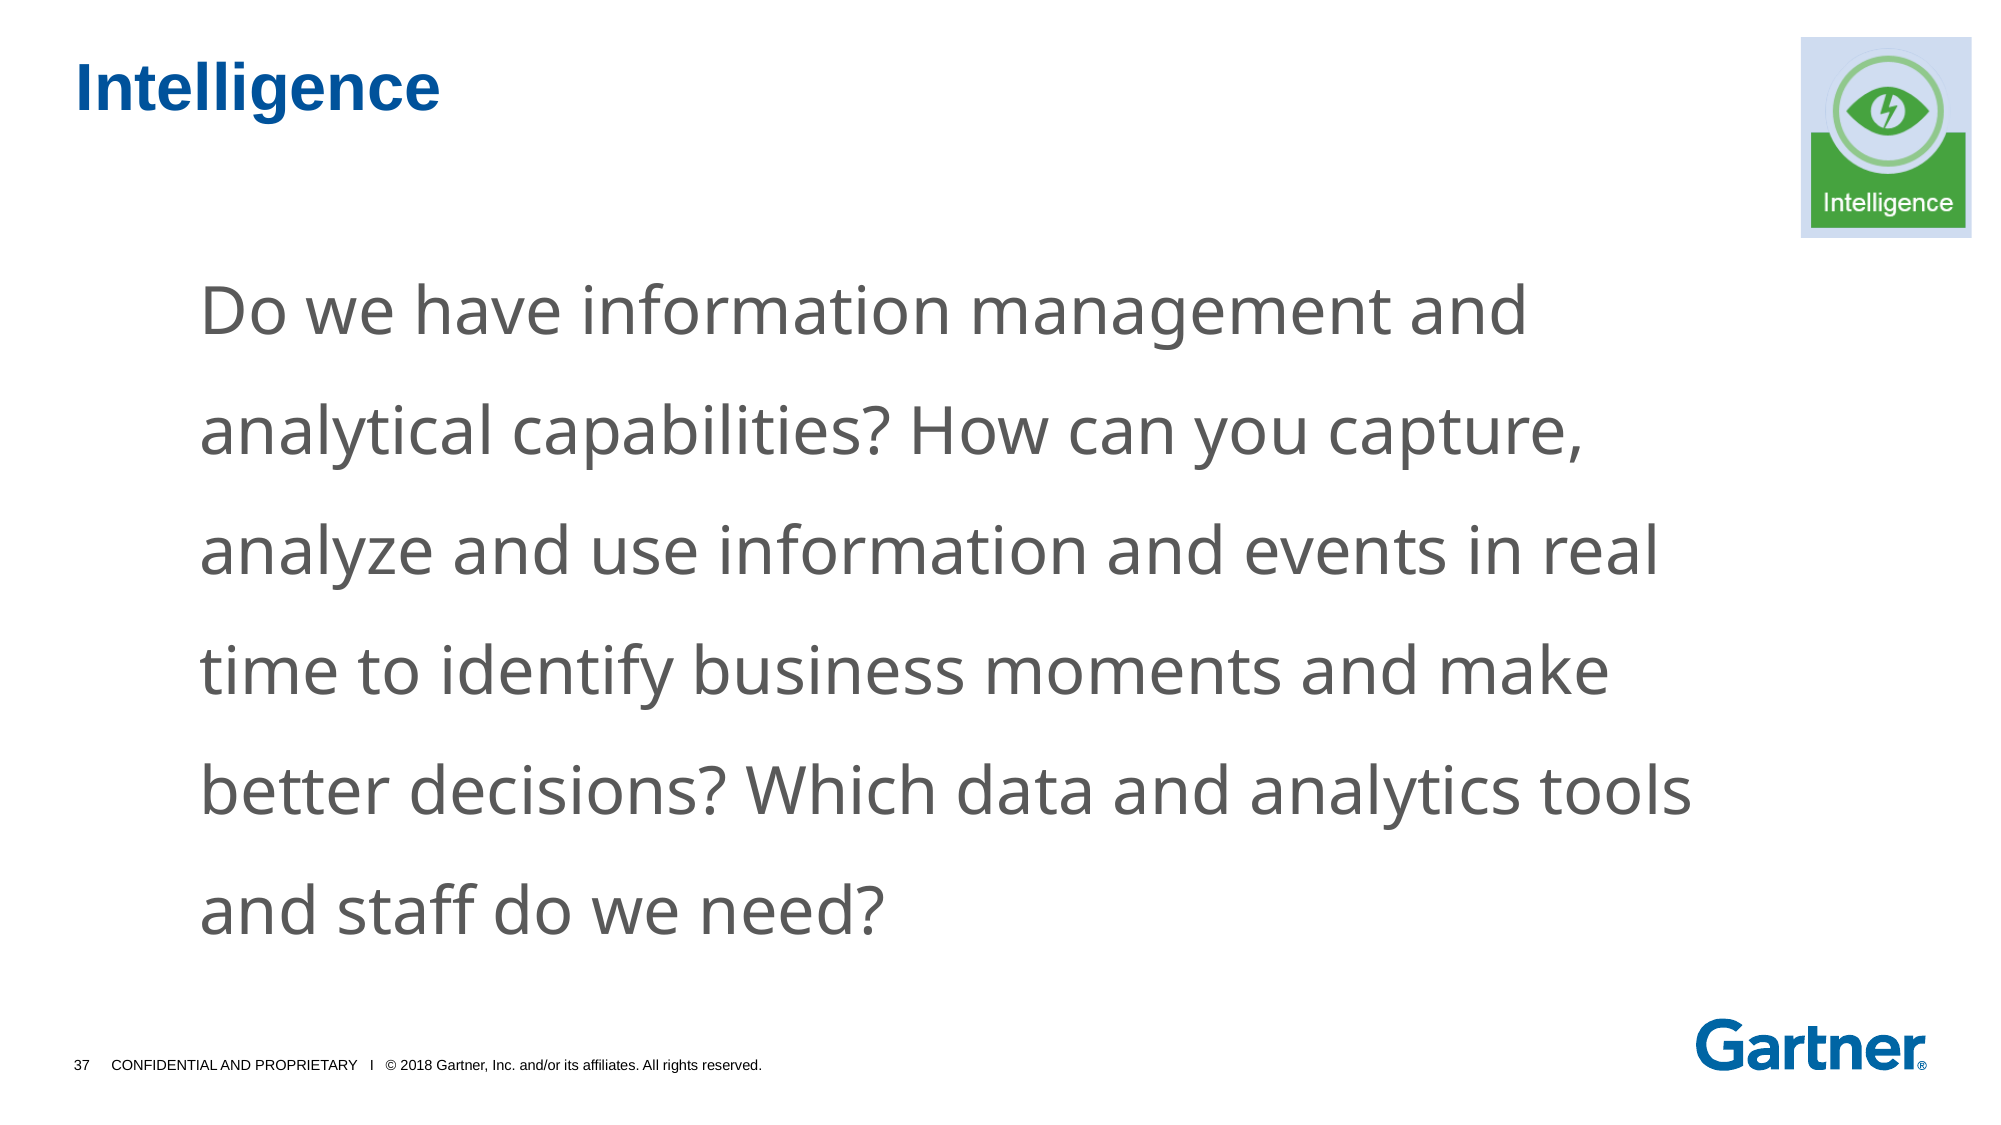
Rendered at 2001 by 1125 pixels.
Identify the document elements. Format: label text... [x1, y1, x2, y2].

title Intelligence [75, 37, 1798, 126]
picture [1800, 37, 1972, 238]
text_box Do we have information management and analytical capabilities? How can you capture, analyze and use information and events in real time to identify business moments and make better decisions? Which data and analytics tools and staff do we need? [199, 212, 1801, 948]
